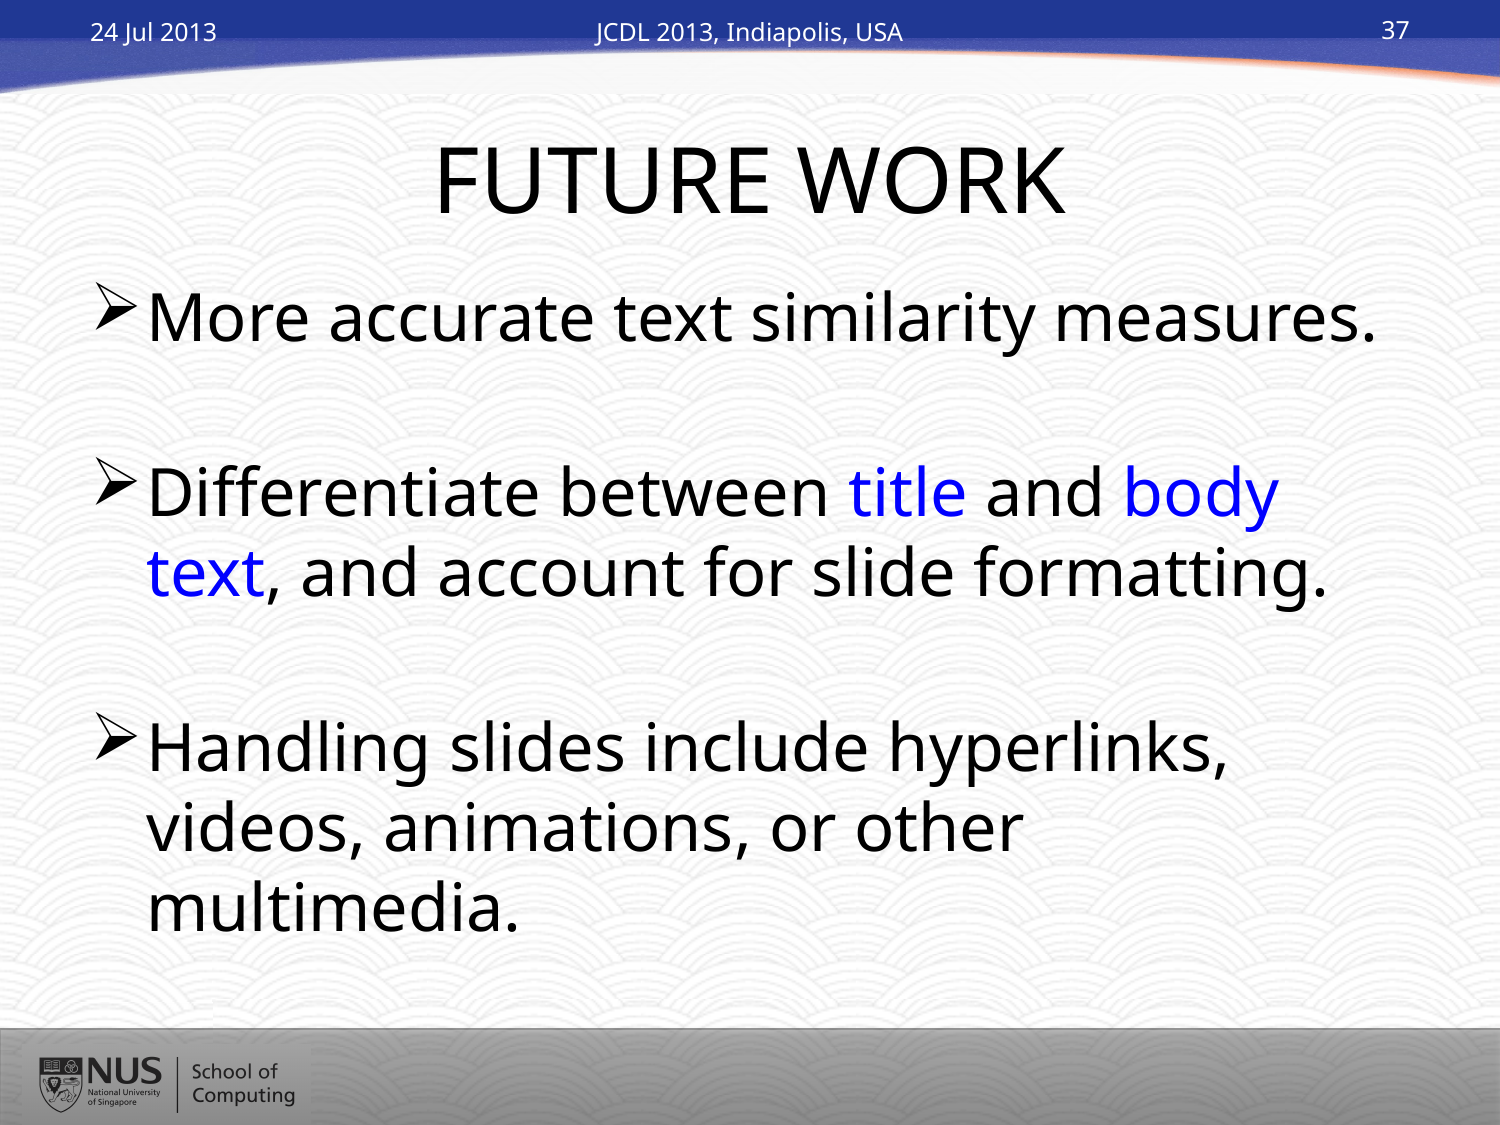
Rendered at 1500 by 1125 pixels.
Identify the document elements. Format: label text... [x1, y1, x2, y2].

footer JCDL 2013, Indiapolis, USA [512, 15, 988, 48]
title FUTURE WORK [75, 115, 1425, 238]
slide_number 37 [1074, 15, 1425, 48]
picture [0, 38, 1500, 1125]
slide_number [75, 15, 425, 48]
list More accurate text similarity measures. Differentiate between title and body text, and account for slide formatting. Handling slides include hyperlinks, videos, animations, or other multimedia. [75, 267, 1425, 1040]
